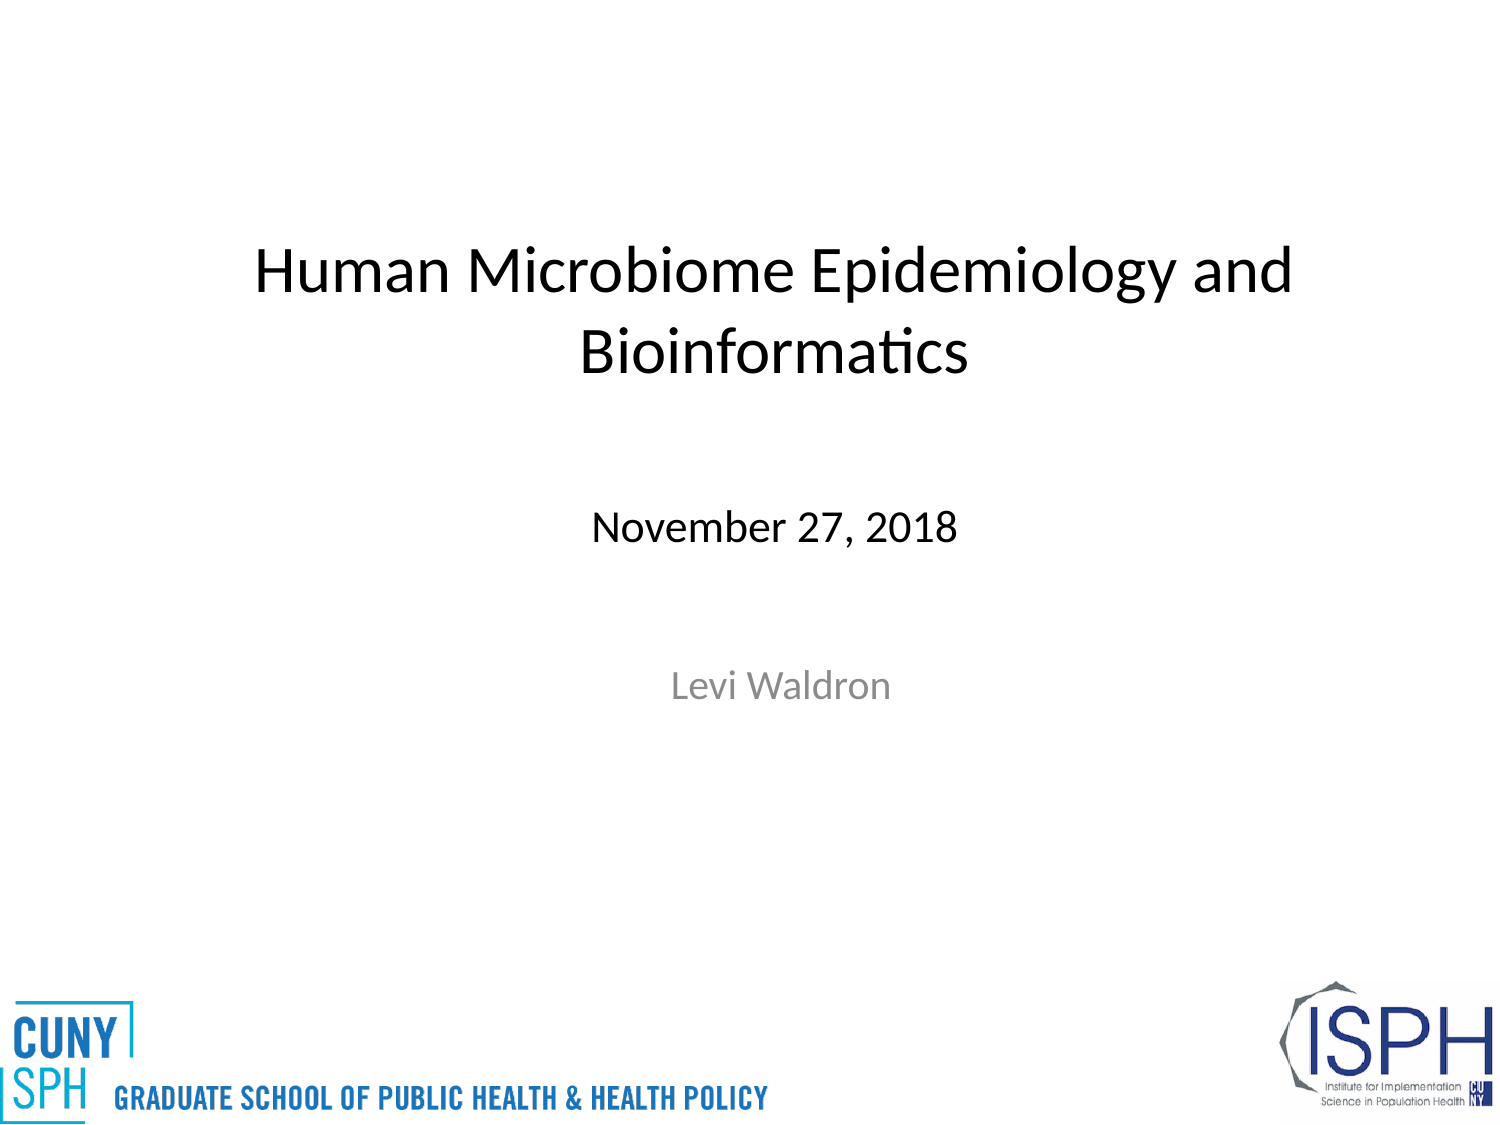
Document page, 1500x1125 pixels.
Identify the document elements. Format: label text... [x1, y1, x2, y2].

picture [0, 1001, 769, 1125]
subtitle Levi Waldron [200, 650, 1363, 759]
title Human Microbiome Epidemiology and Bioinformatics November 27, 2018 [137, 187, 1413, 590]
picture [1279, 980, 1500, 1125]
